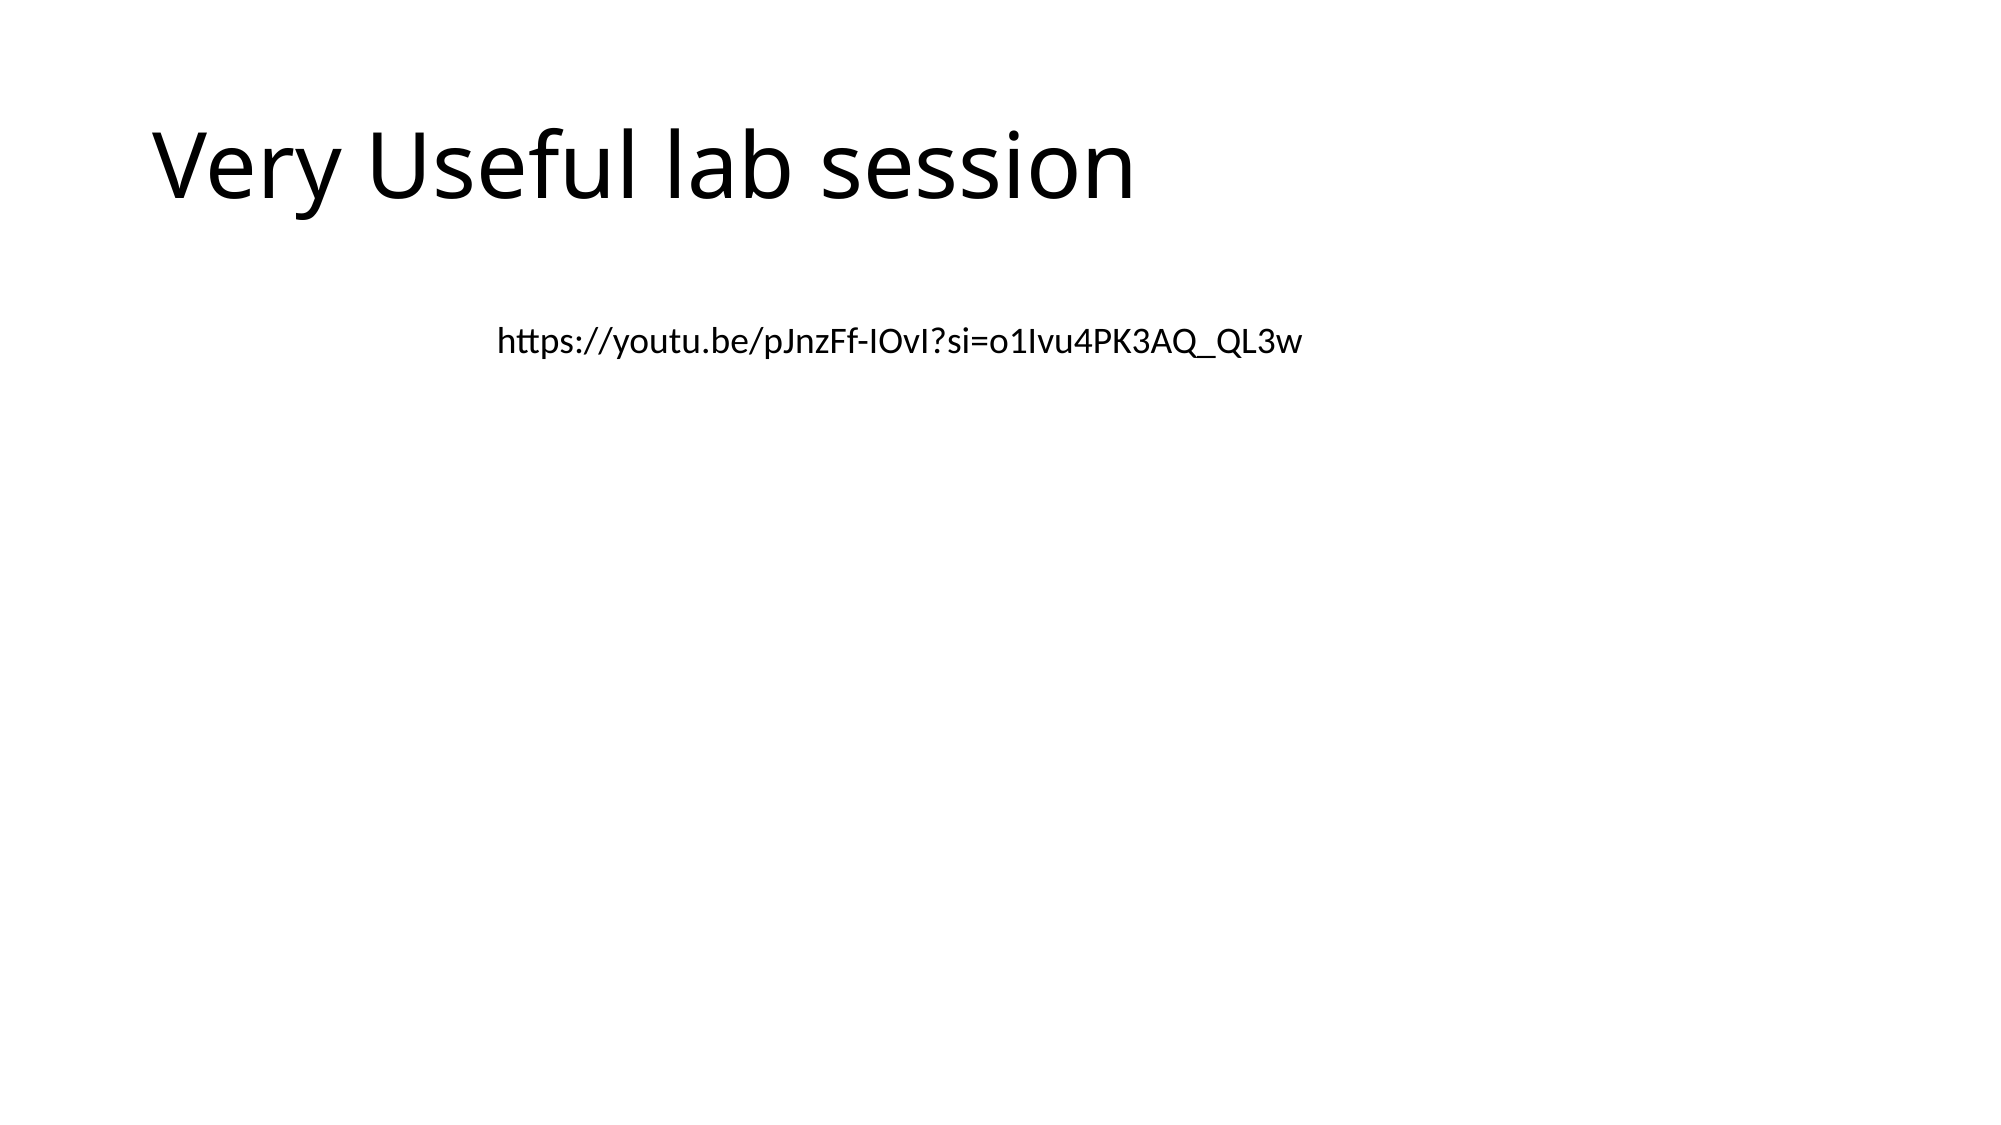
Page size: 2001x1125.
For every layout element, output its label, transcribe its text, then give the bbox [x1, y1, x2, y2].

text_box https://youtu.be/pJnzFf-IOvI?si=o1Ivu4PK3AQ_QL3w [482, 308, 1482, 368]
title Very Useful lab session [137, 59, 1863, 278]
